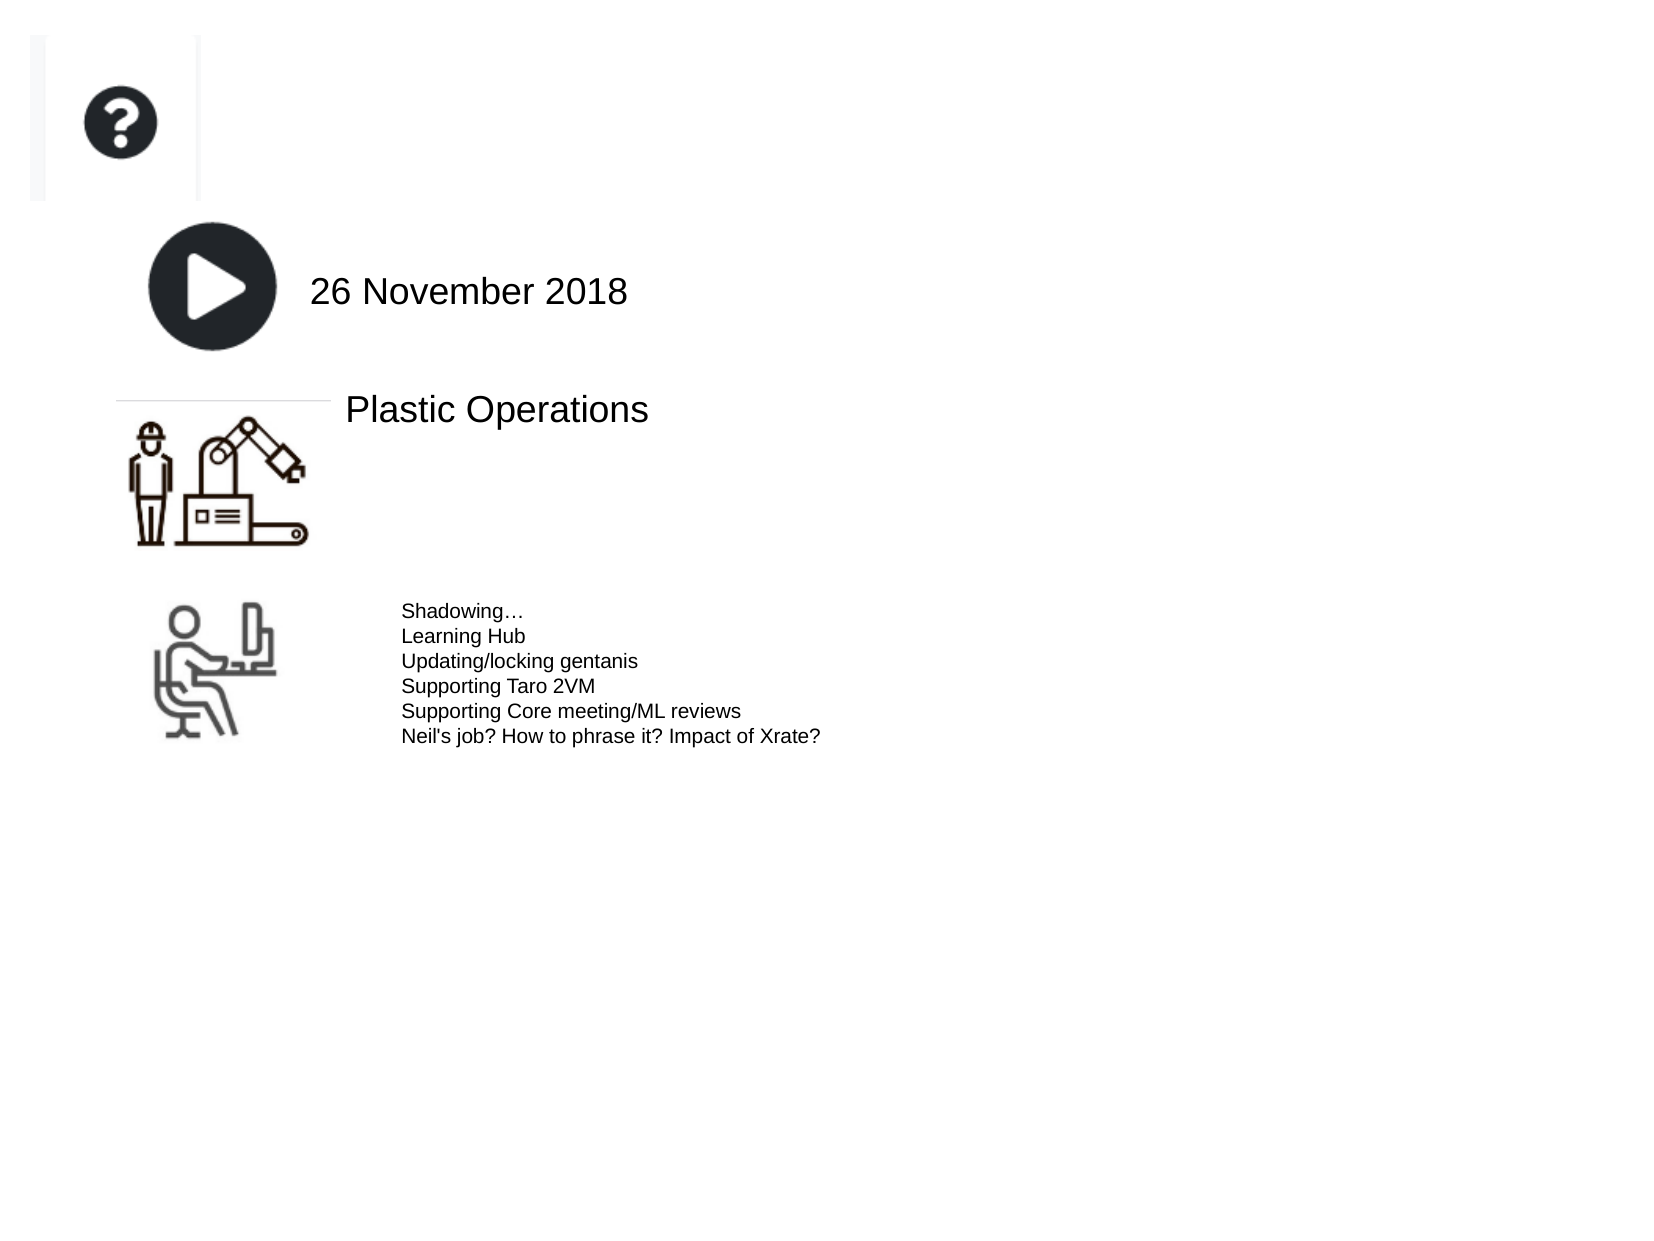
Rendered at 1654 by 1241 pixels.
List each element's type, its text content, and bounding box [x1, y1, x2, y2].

text_box Plastic Operations [330, 377, 665, 519]
picture [30, 34, 201, 201]
picture [141, 598, 292, 745]
text_box Shadowing… Learning Hub Updating/locking gentanis Supporting Taro 2VM Supporting Core meeting/ML reviews Neil's job? How to phrase it? Impact of Xrate? [386, 590, 945, 951]
picture [116, 400, 331, 551]
text_box 26 November 2018 [295, 259, 643, 400]
picture [106, 215, 304, 367]
